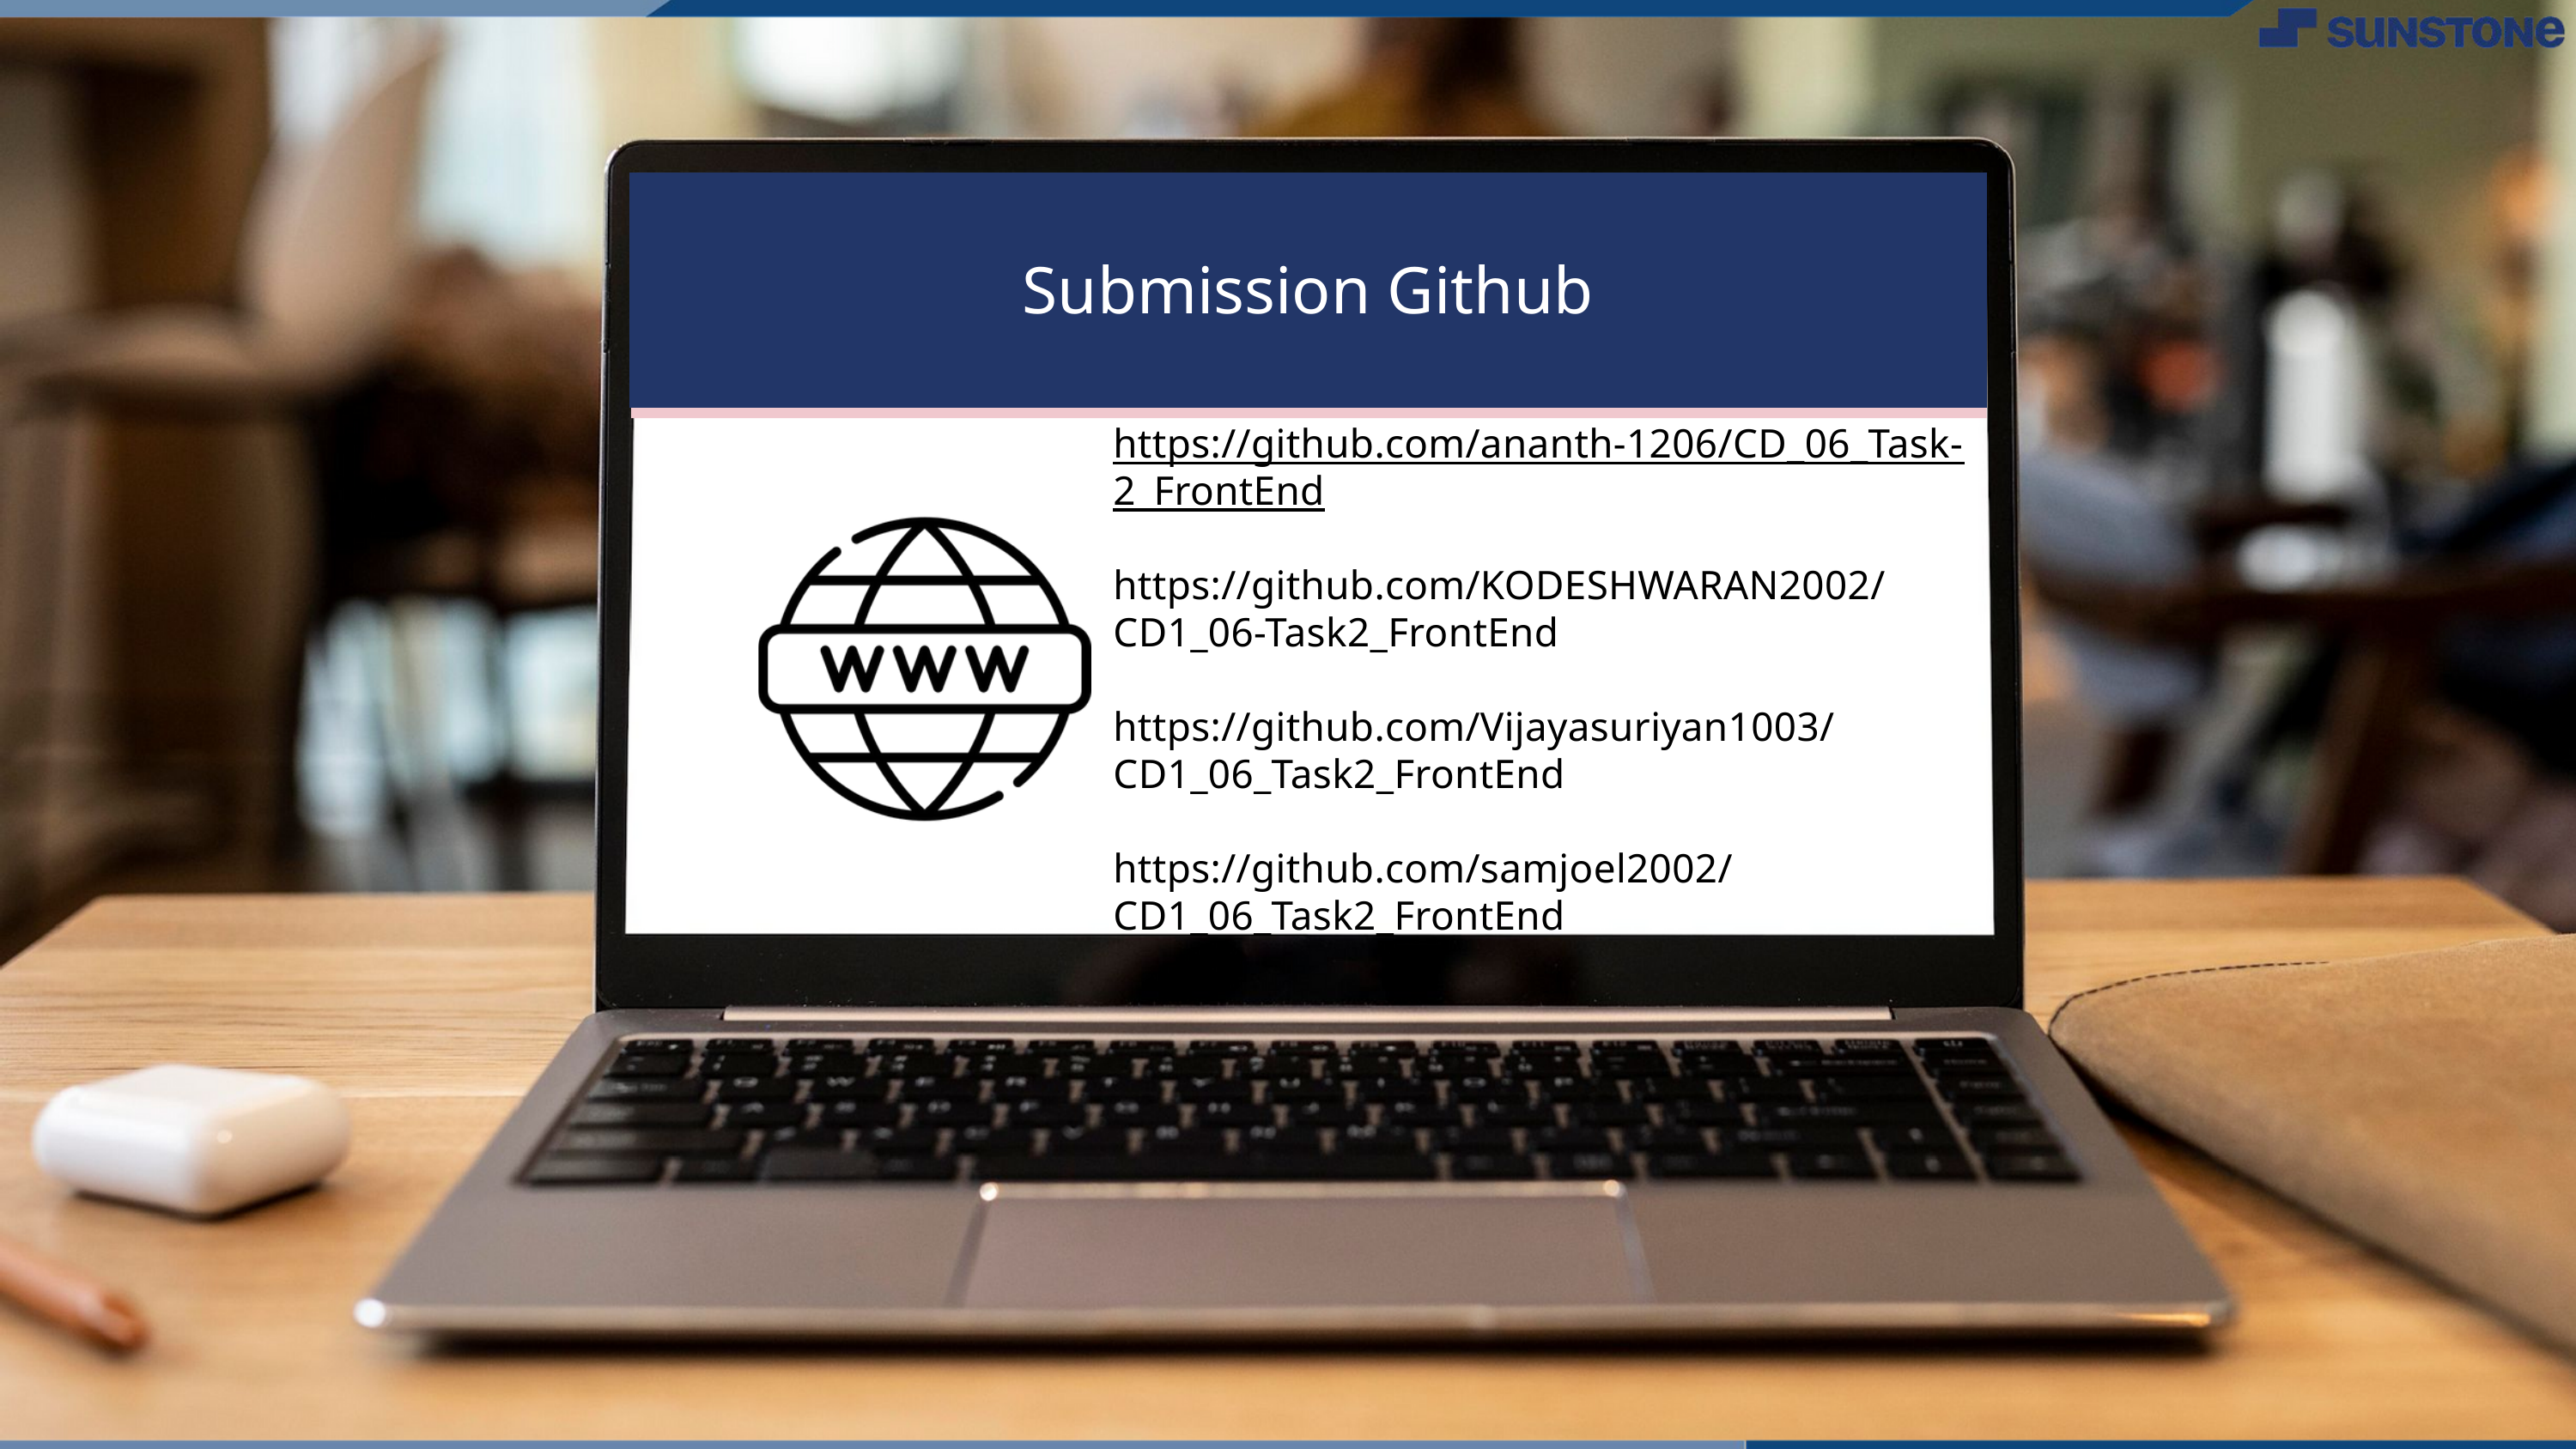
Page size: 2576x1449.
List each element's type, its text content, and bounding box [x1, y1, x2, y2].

text_box [758, 502, 1091, 836]
text_box [0, 0, 2576, 1449]
text_box https://github.com/ananth-1206/CD_06_Task-2_FrontEnd https://github.com/KODESHWARAN2002/CD1_06-Task2_FrontEnd https://github.com/Vijayasuriyan1003/CD1_06_Task2_FrontEnd https://github.com/samjoel2002/CD1_06_Task2_FrontEnd [1113, 428, 1978, 1033]
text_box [629, 172, 1987, 408]
